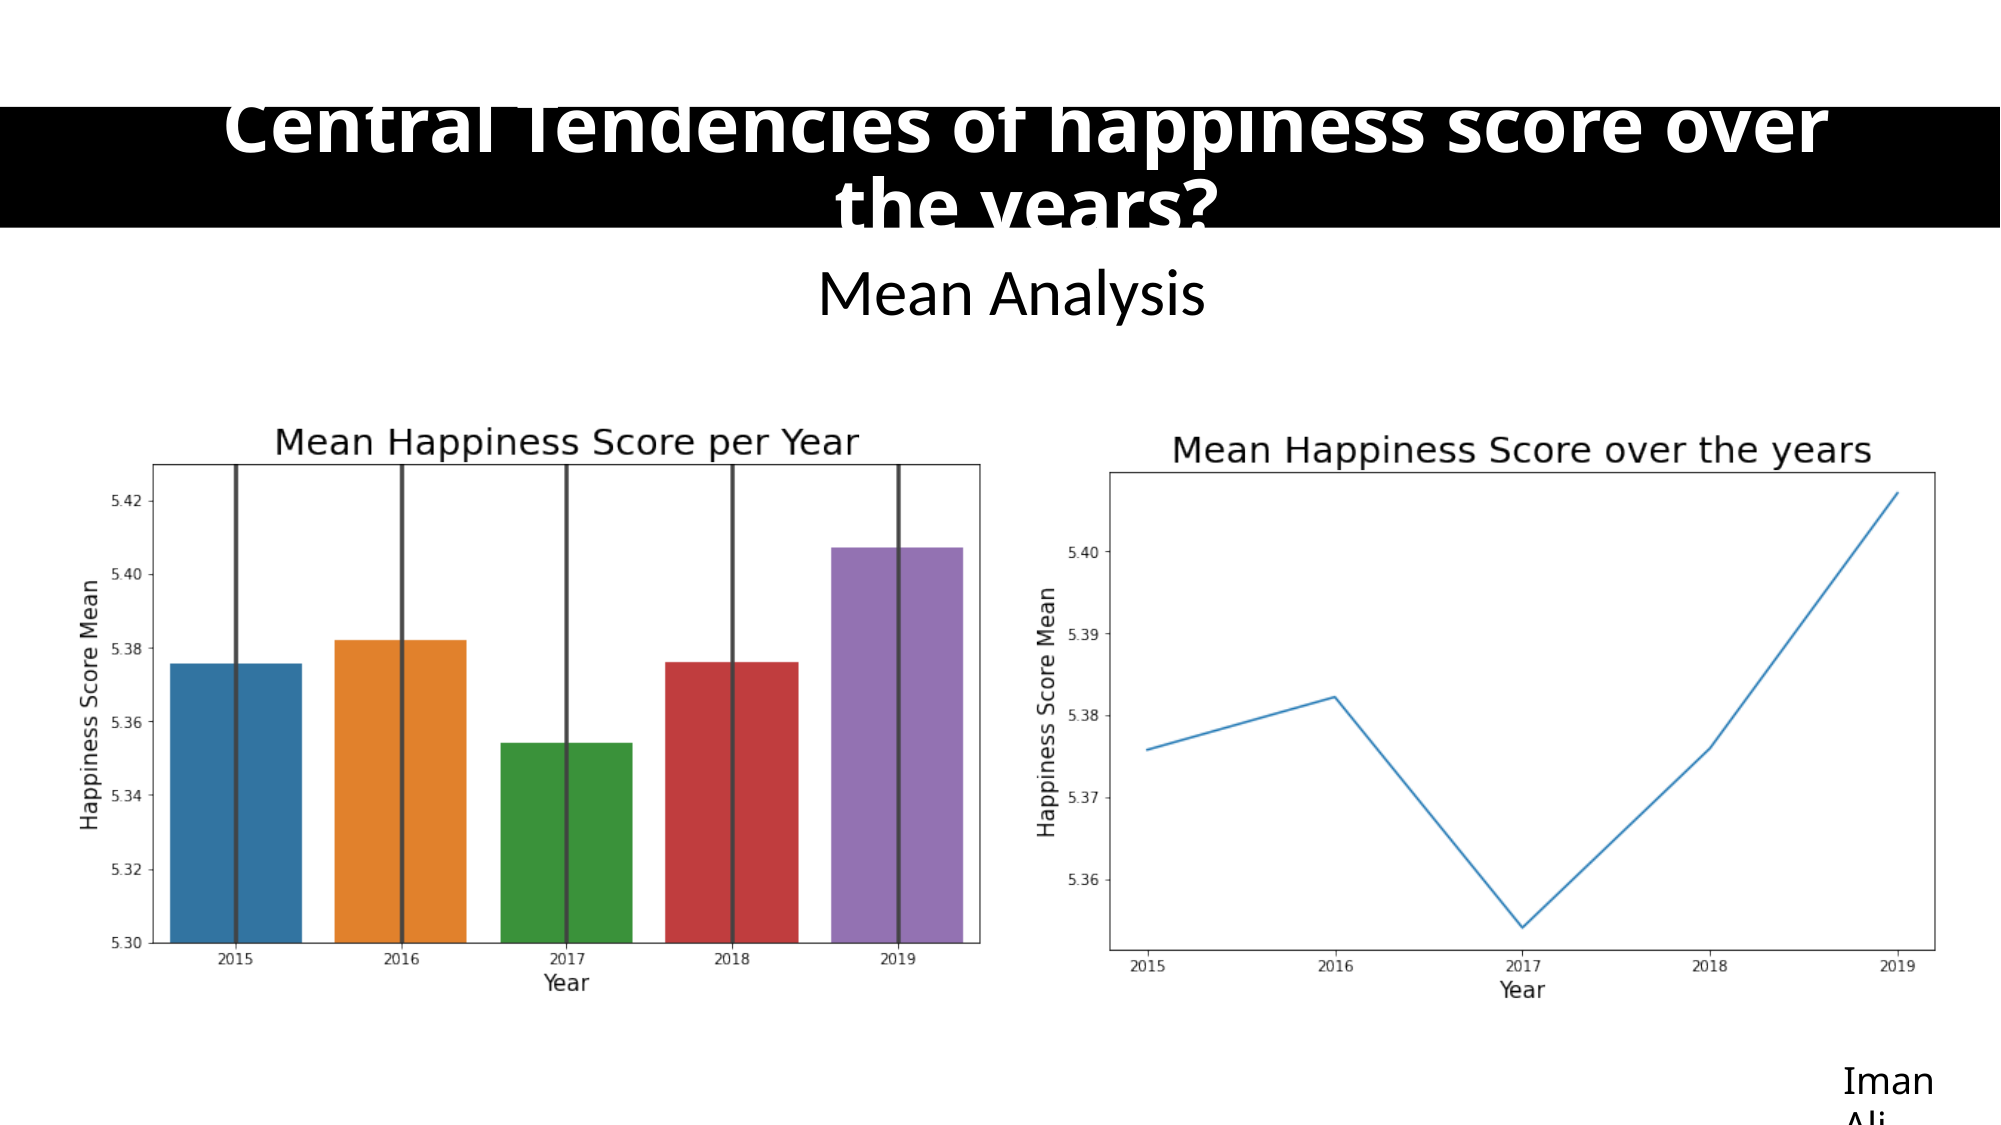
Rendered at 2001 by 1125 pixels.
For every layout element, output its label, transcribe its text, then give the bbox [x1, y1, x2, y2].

text_box Mean Analysis [802, 241, 1253, 337]
picture [1027, 425, 1945, 1013]
text_box [0, 106, 2000, 229]
picture [71, 417, 990, 1006]
title Central Tendencies of happiness score over the years? [137, 133, 1918, 254]
text_box Iman Ali [1828, 1049, 1986, 1125]
